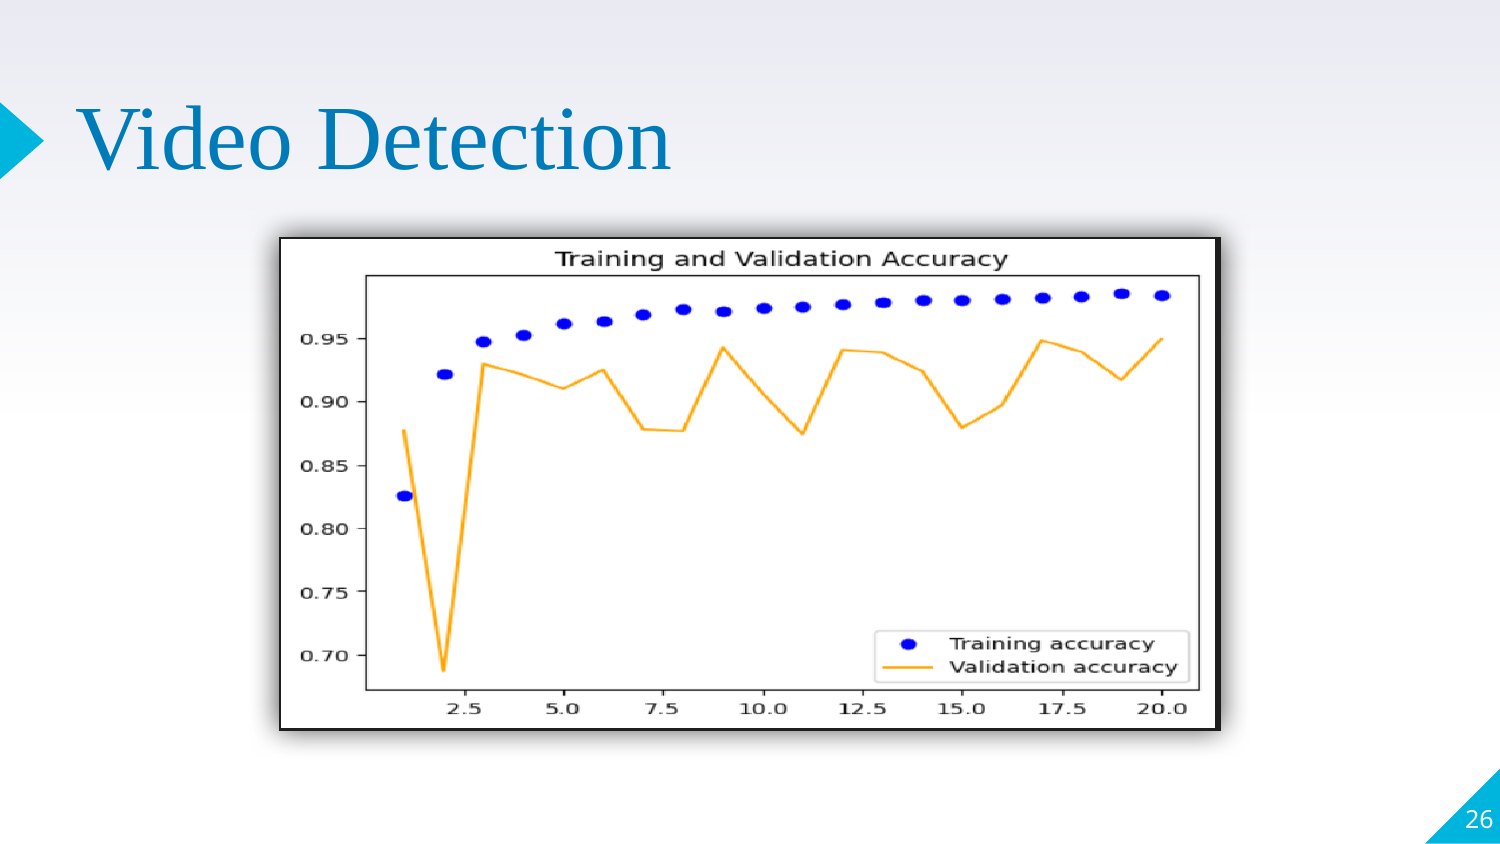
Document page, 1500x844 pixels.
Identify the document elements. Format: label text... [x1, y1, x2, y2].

picture [278, 237, 1222, 732]
title Video Detection [75, 99, 1001, 192]
slide_number 26 [1418, 760, 1494, 838]
list [75, 208, 1432, 761]
